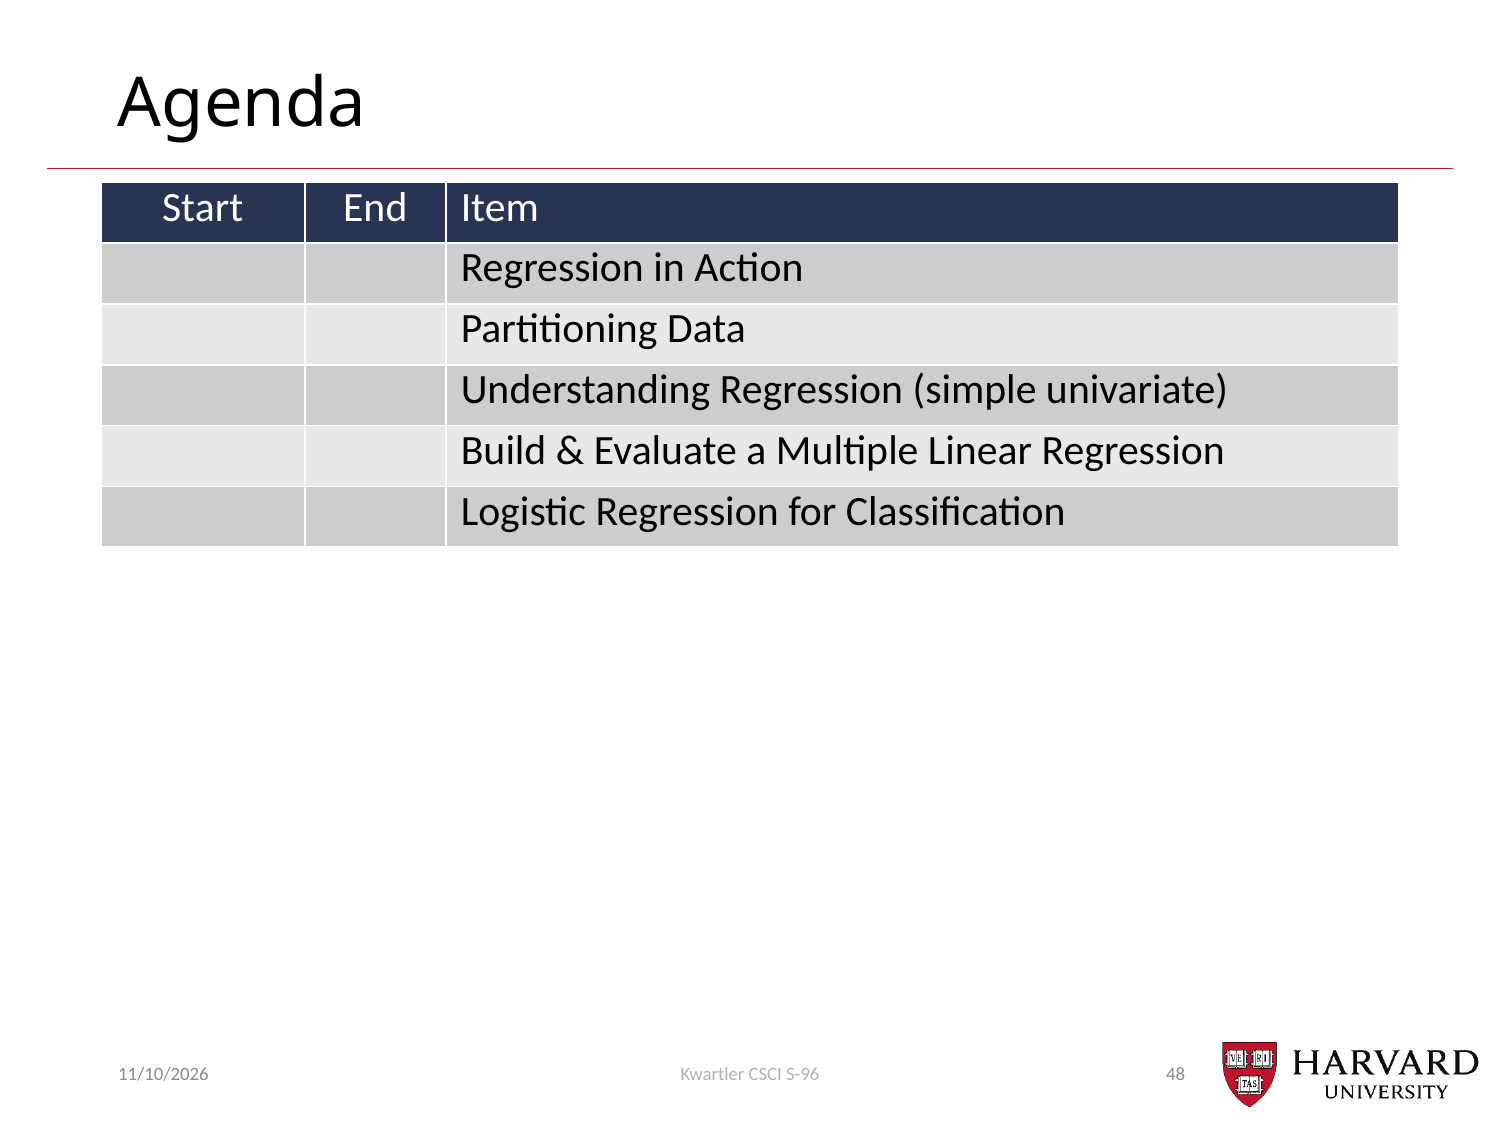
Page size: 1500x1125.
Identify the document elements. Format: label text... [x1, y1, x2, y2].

table_cell [102, 426, 304, 486]
title Agenda [103, 59, 1397, 157]
table_cell Partitioning Data [447, 305, 1398, 364]
picture [1200, 1024, 1500, 1125]
slide_number 48 [1059, 1042, 1200, 1103]
table_cell Regression in Action [447, 244, 1398, 303]
table_header Start [102, 183, 304, 242]
table_cell [306, 426, 445, 486]
table_cell [306, 487, 445, 546]
table_cell [102, 305, 304, 364]
footer Kwartler CSCI S-96 [496, 1042, 1004, 1103]
table_cell [306, 305, 445, 364]
table_cell Logistic Regression for Classification [447, 487, 1398, 546]
table_cell [306, 244, 445, 303]
table_cell [102, 487, 304, 546]
table_cell [102, 366, 304, 425]
table_header End [306, 183, 445, 242]
table_cell Build & Evaluate a Multiple Linear Regression [447, 426, 1398, 486]
table_cell Understanding Regression (simple univariate) [447, 366, 1398, 425]
table_cell [306, 366, 445, 425]
table_cell [102, 244, 304, 303]
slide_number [103, 1042, 441, 1103]
table_header Item [447, 183, 1398, 242]
